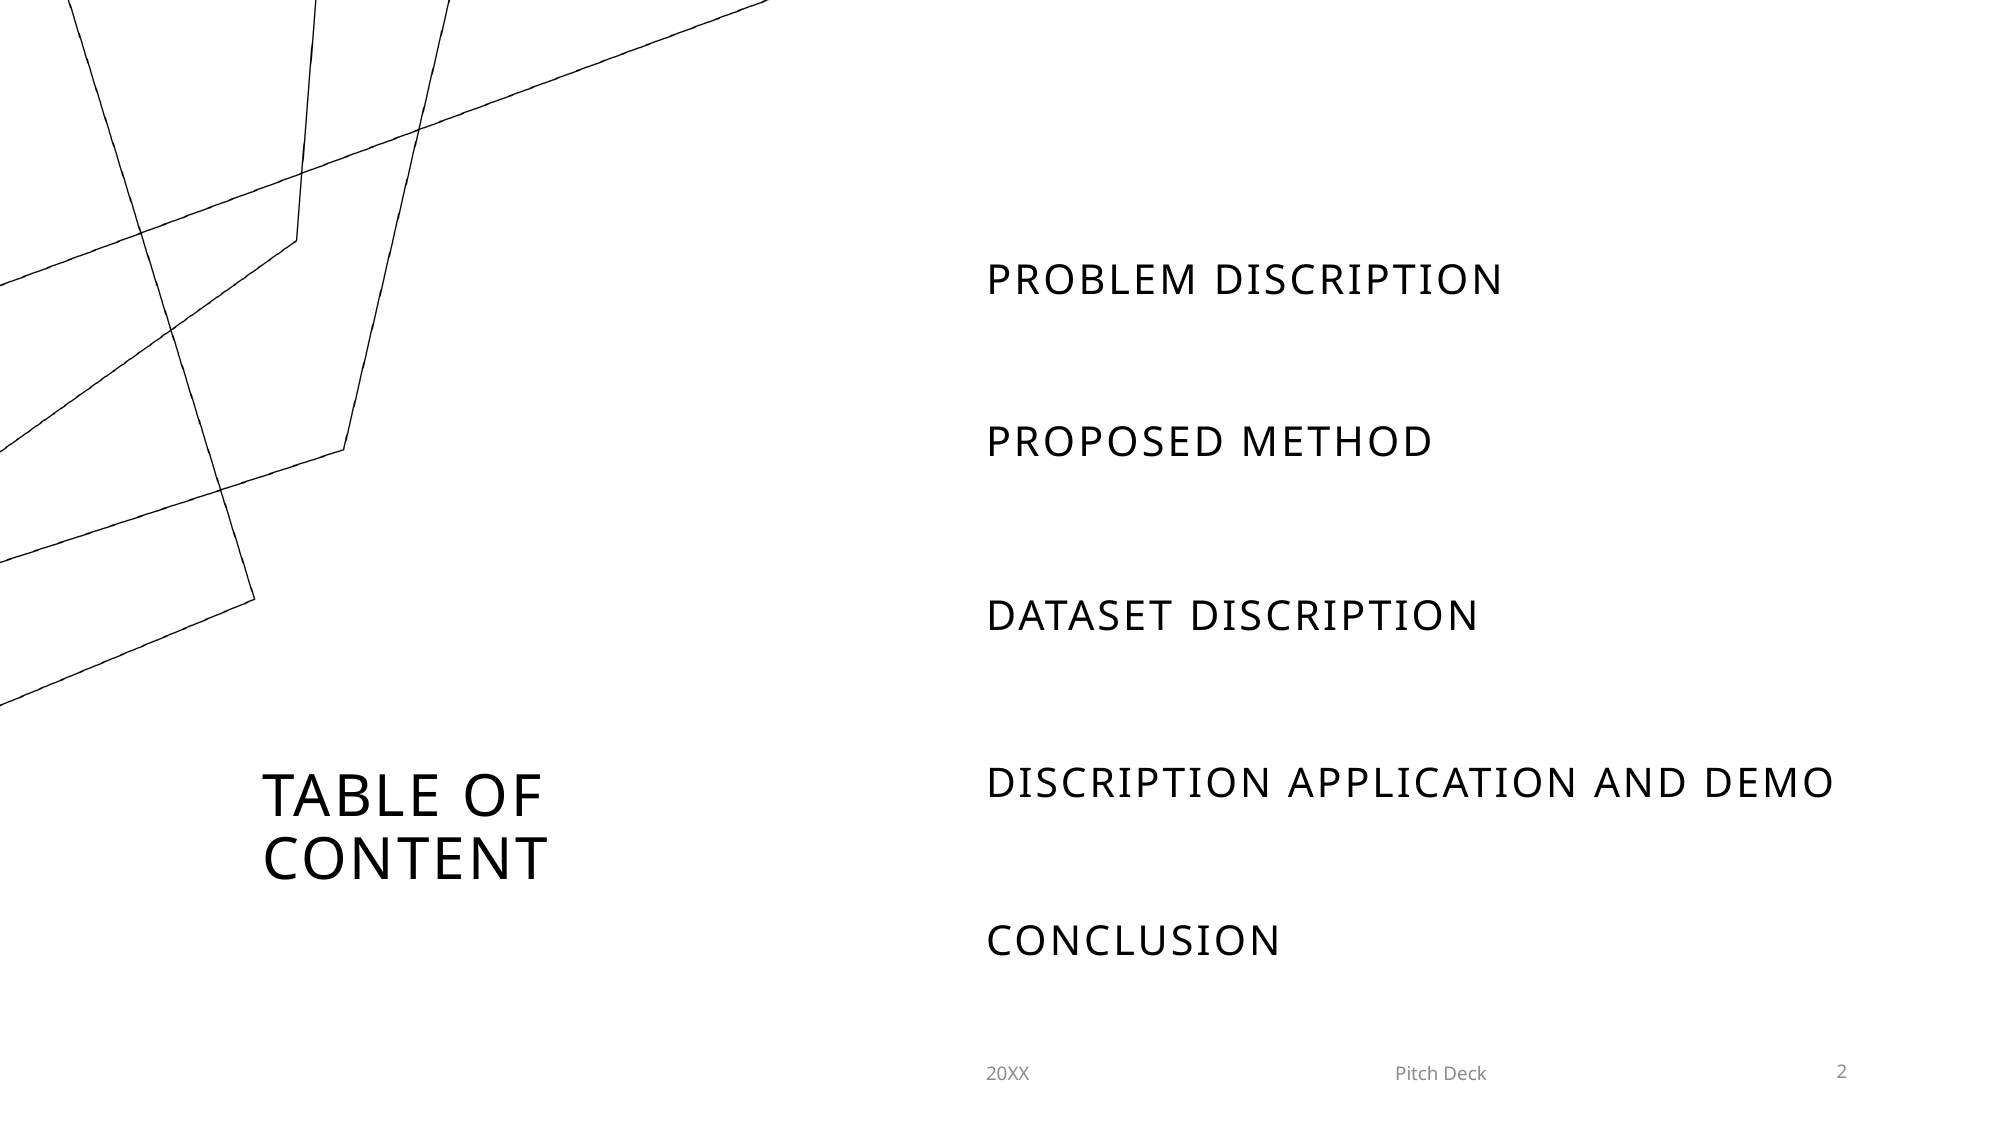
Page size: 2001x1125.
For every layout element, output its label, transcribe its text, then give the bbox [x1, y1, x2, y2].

list PROPOSED METHOD [971, 413, 1863, 474]
text_box CONCLUSION [971, 912, 1863, 973]
list DATASET DISCRIPTION [971, 586, 1863, 647]
slide_number 2 [1755, 1042, 1863, 1103]
list PROBLEM DISCRIPTION [971, 251, 1863, 311]
footer Pitch Deck [1174, 1042, 1707, 1103]
title Table of content [247, 681, 763, 900]
slide_number 20XX [971, 1042, 1127, 1103]
list DISCRIPTION APPLICATION AND DEMO [971, 754, 1863, 815]
picture [0, 0, 803, 720]
